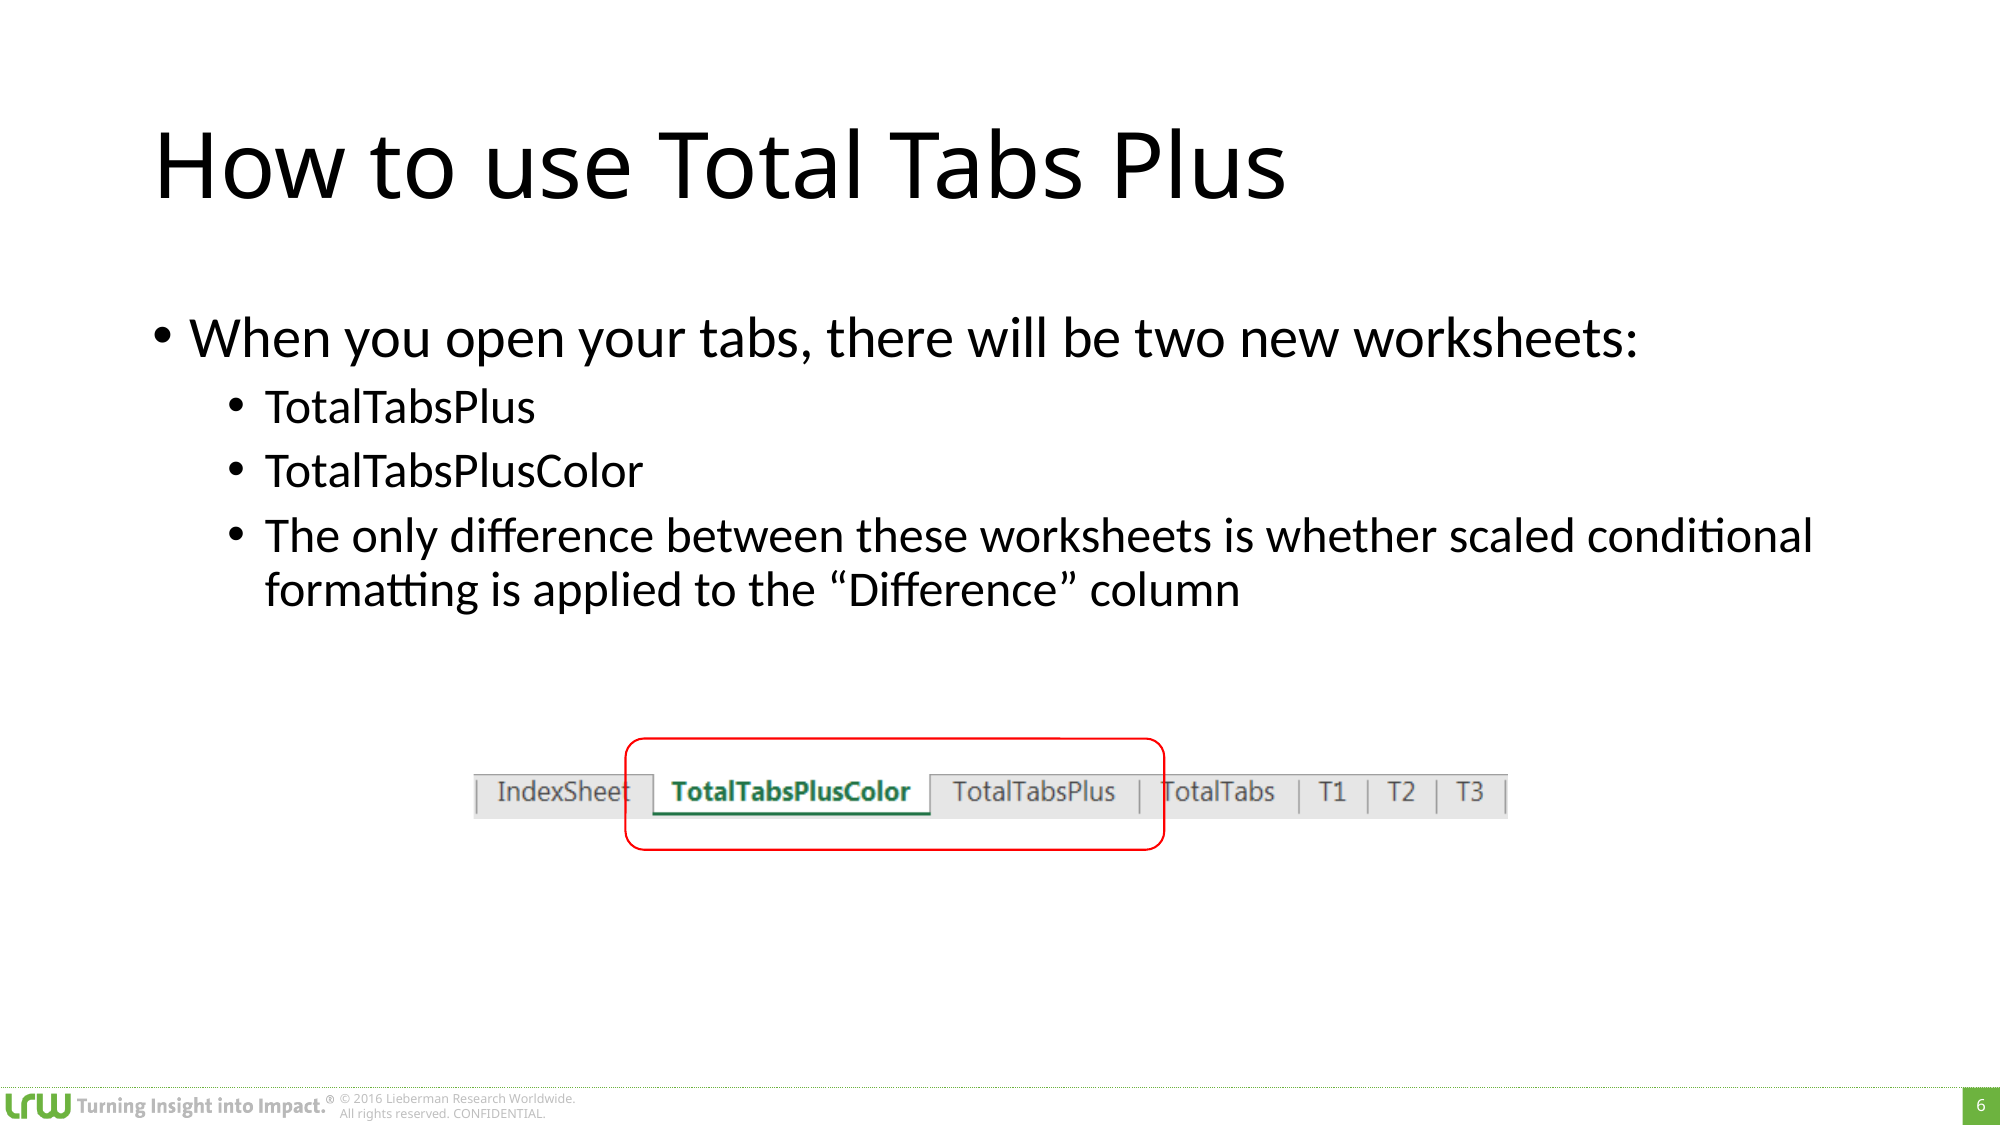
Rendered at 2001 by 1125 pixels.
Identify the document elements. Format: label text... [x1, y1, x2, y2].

picture [5, 1093, 71, 1119]
title How to use Total Tabs Plus [137, 59, 1863, 278]
text_box [624, 737, 1166, 774]
list When you open your tabs, there will be two new worksheets: TotalTabsPlus TotalTabsPlusColor The only difference between these worksheets is whether scaled conditional formatting is applied to the “Difference” column [137, 299, 1863, 1014]
picture [473, 774, 1508, 819]
text_box [624, 819, 1166, 851]
